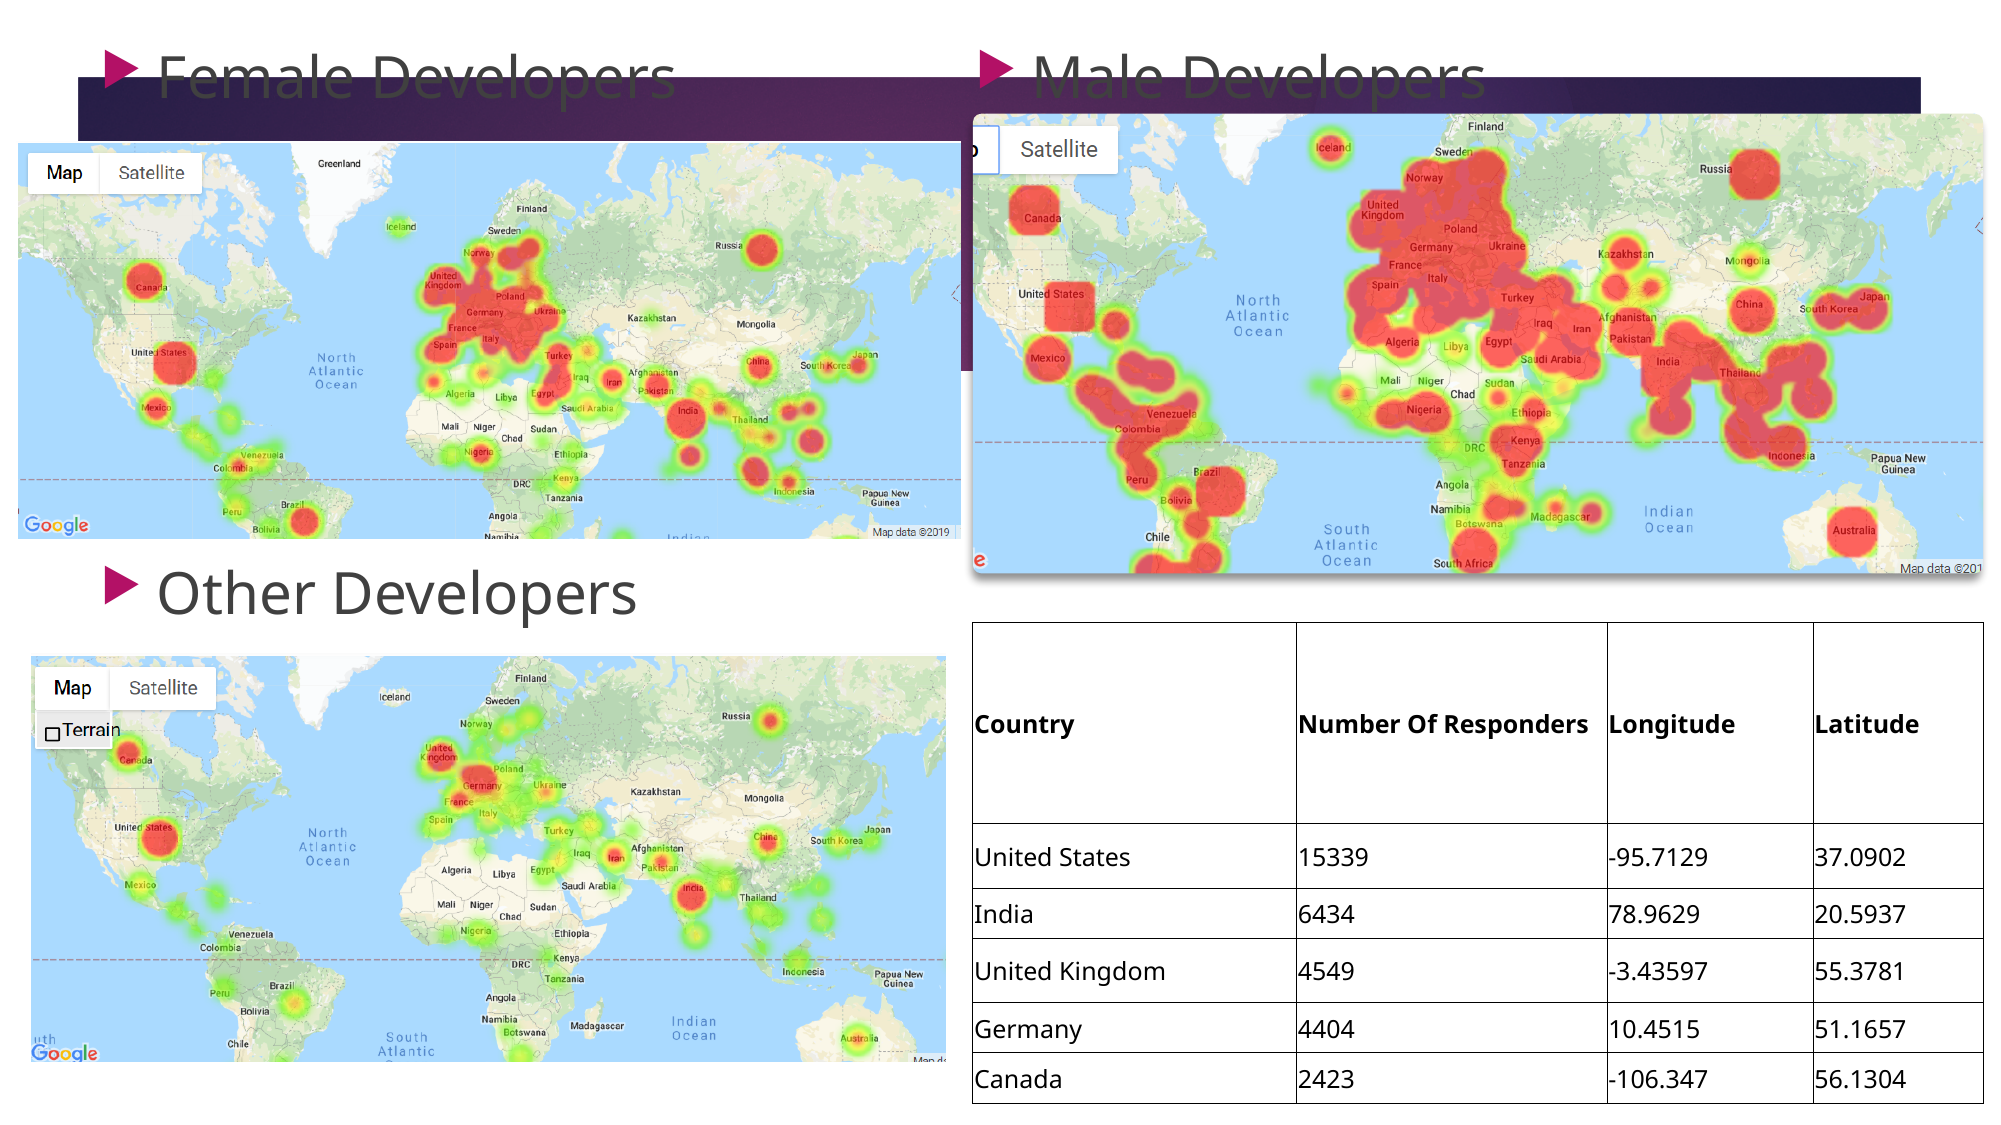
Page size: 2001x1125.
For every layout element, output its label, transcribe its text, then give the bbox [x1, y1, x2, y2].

table_cell United Kingdom [973, 939, 1296, 1002]
text_box Female Developers [85, 33, 720, 139]
table_cell 4404 [1297, 1003, 1607, 1052]
table_cell 56.1304 [1814, 1053, 1983, 1103]
table_cell 4549 [1297, 939, 1607, 1002]
table_cell 20.5937 [1814, 889, 1983, 938]
table_cell 37.0902 [1814, 824, 1983, 888]
picture [31, 653, 947, 1062]
table_cell -106.347 [1608, 1053, 1813, 1103]
text_box Other Developers [85, 555, 720, 651]
table_cell 55.3781 [1814, 939, 1983, 1002]
table_cell 15339 [1297, 824, 1607, 888]
text_box Male Developers [960, 33, 1595, 144]
table_cell United States [973, 824, 1296, 888]
table_cell 6434 [1297, 889, 1607, 938]
table_cell 10.4515 [1608, 1003, 1813, 1052]
table_header Longitude [1608, 623, 1813, 823]
picture [972, 113, 1984, 574]
table_cell 2423 [1297, 1053, 1607, 1103]
table_header Latitude [1814, 623, 1983, 823]
table_cell Germany [973, 1003, 1296, 1052]
table_cell India [973, 889, 1296, 938]
table_cell 51.1657 [1814, 1003, 1983, 1052]
picture [16, 141, 961, 546]
table_cell 78.9629 [1608, 889, 1813, 938]
table_header Country [973, 623, 1296, 823]
table_cell -95.7129 [1608, 824, 1813, 888]
table_header Number Of Responders [1297, 623, 1607, 823]
table_cell Canada [973, 1053, 1296, 1103]
table_cell -3.43597 [1608, 939, 1813, 1002]
